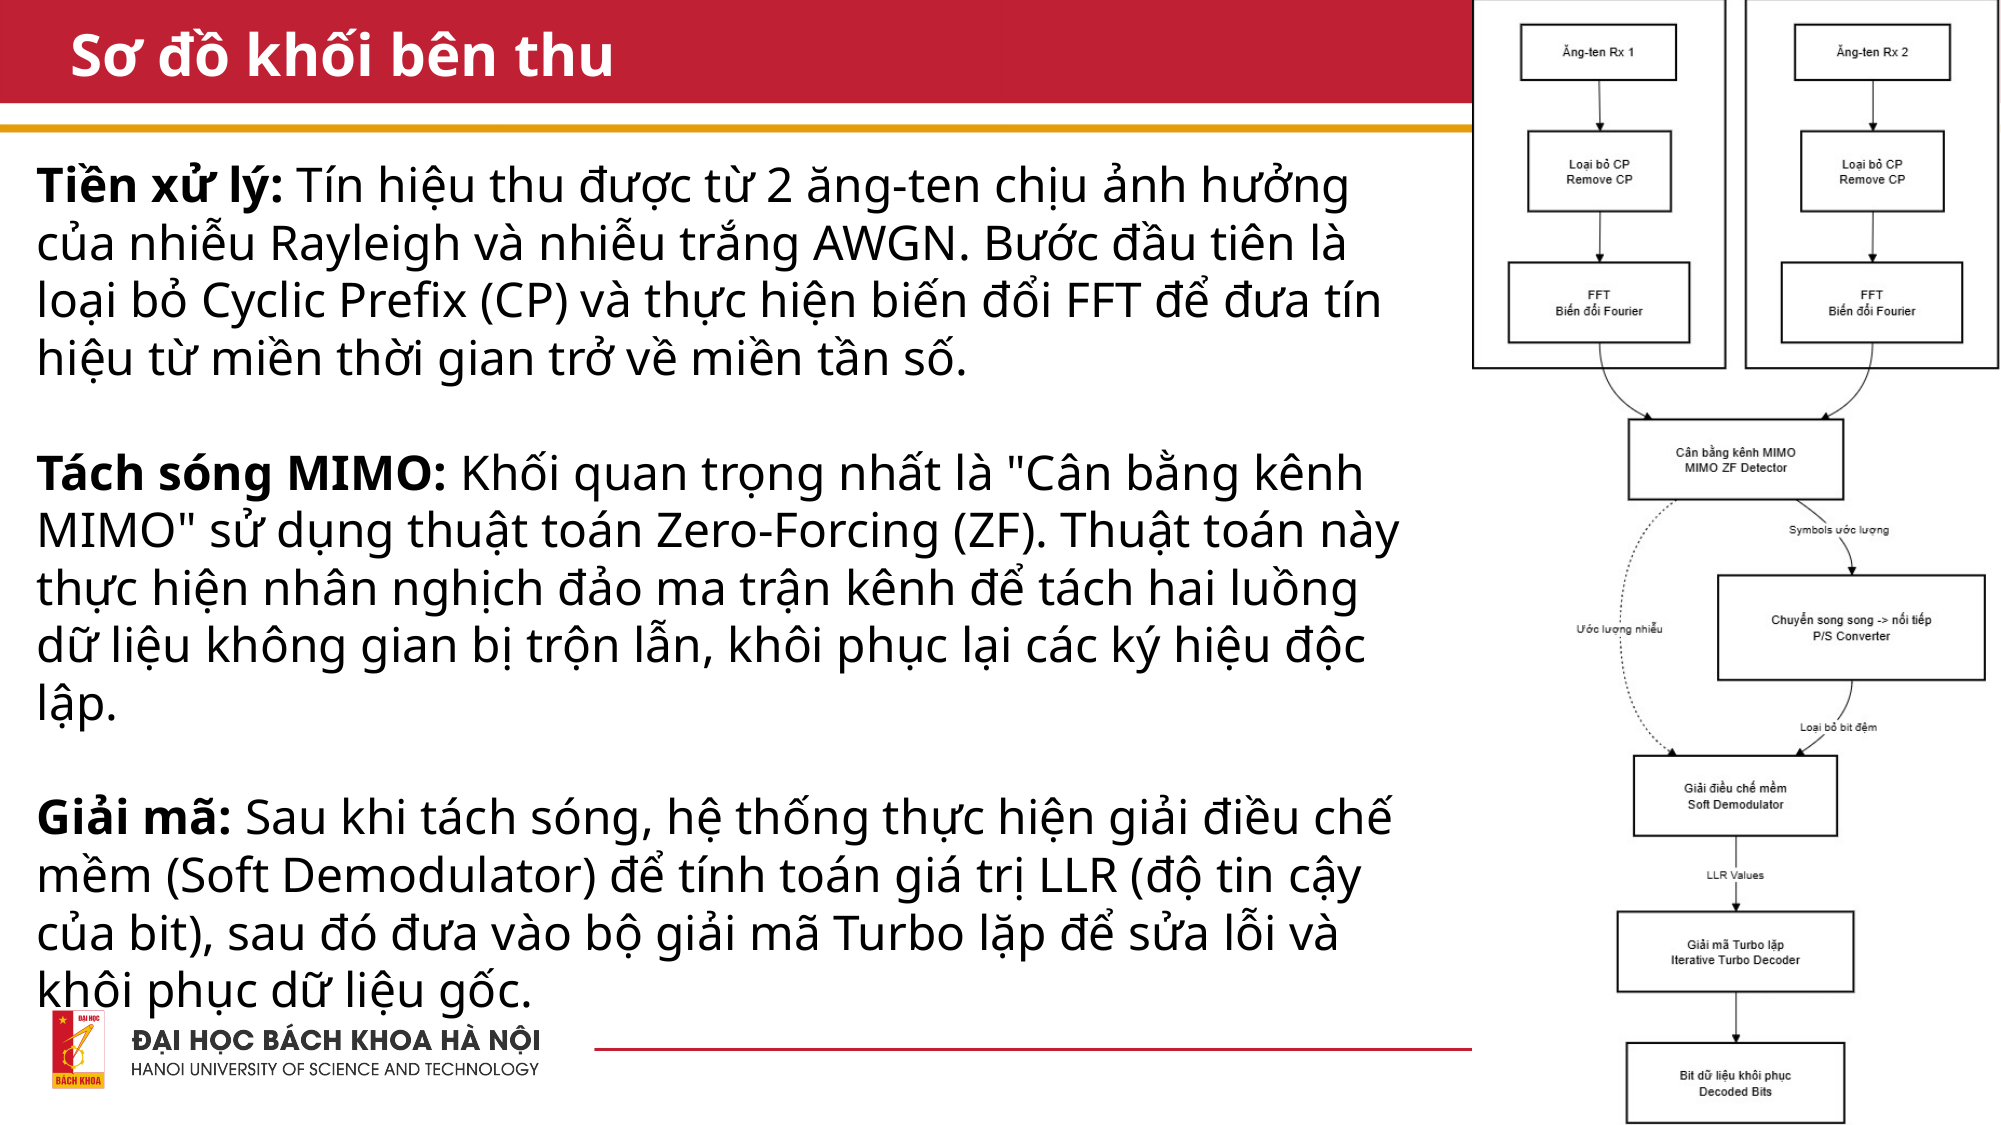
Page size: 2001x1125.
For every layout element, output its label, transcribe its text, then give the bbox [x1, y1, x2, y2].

title Sơ đồ khối bên thu [55, 18, 1472, 90]
picture [0, 0, 1472, 1125]
text_box Tiền xử lý: Tín hiệu thu được từ 2 ăng-ten chịu ảnh hưởng của nhiễu Rayleigh và nhiễu trắng AWGN. Bước đầu tiên là loại bỏ Cyclic Prefix (CP) và thực hiện biến đổi FFT để đưa tín hiệu từ miền thời gian trở về miền tần số. Tách sóng MIMO: Khối quan trọng nhất là "Cân bằng kênh MIMO" sử dụng thuật toán Zero-Forcing (ZF). Thuật toán này thực hiện nhân nghịch đảo ma trận kênh để tách hai luồng dữ liệu không gian bị trộn lẫn, khôi phục lại các ký hiệu độc lập. Giải mã: Sau khi tách sóng, hệ thống thực hiện giải điều chế mềm (Soft Demodulator) để tính toán giá trị LLR (độ tin cậy của bit), sau đó đưa vào bộ giải mã Turbo lặp để sửa lỗi và khôi phục dữ liệu gốc. [22, 147, 1429, 1025]
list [1472, 0, 2000, 1125]
